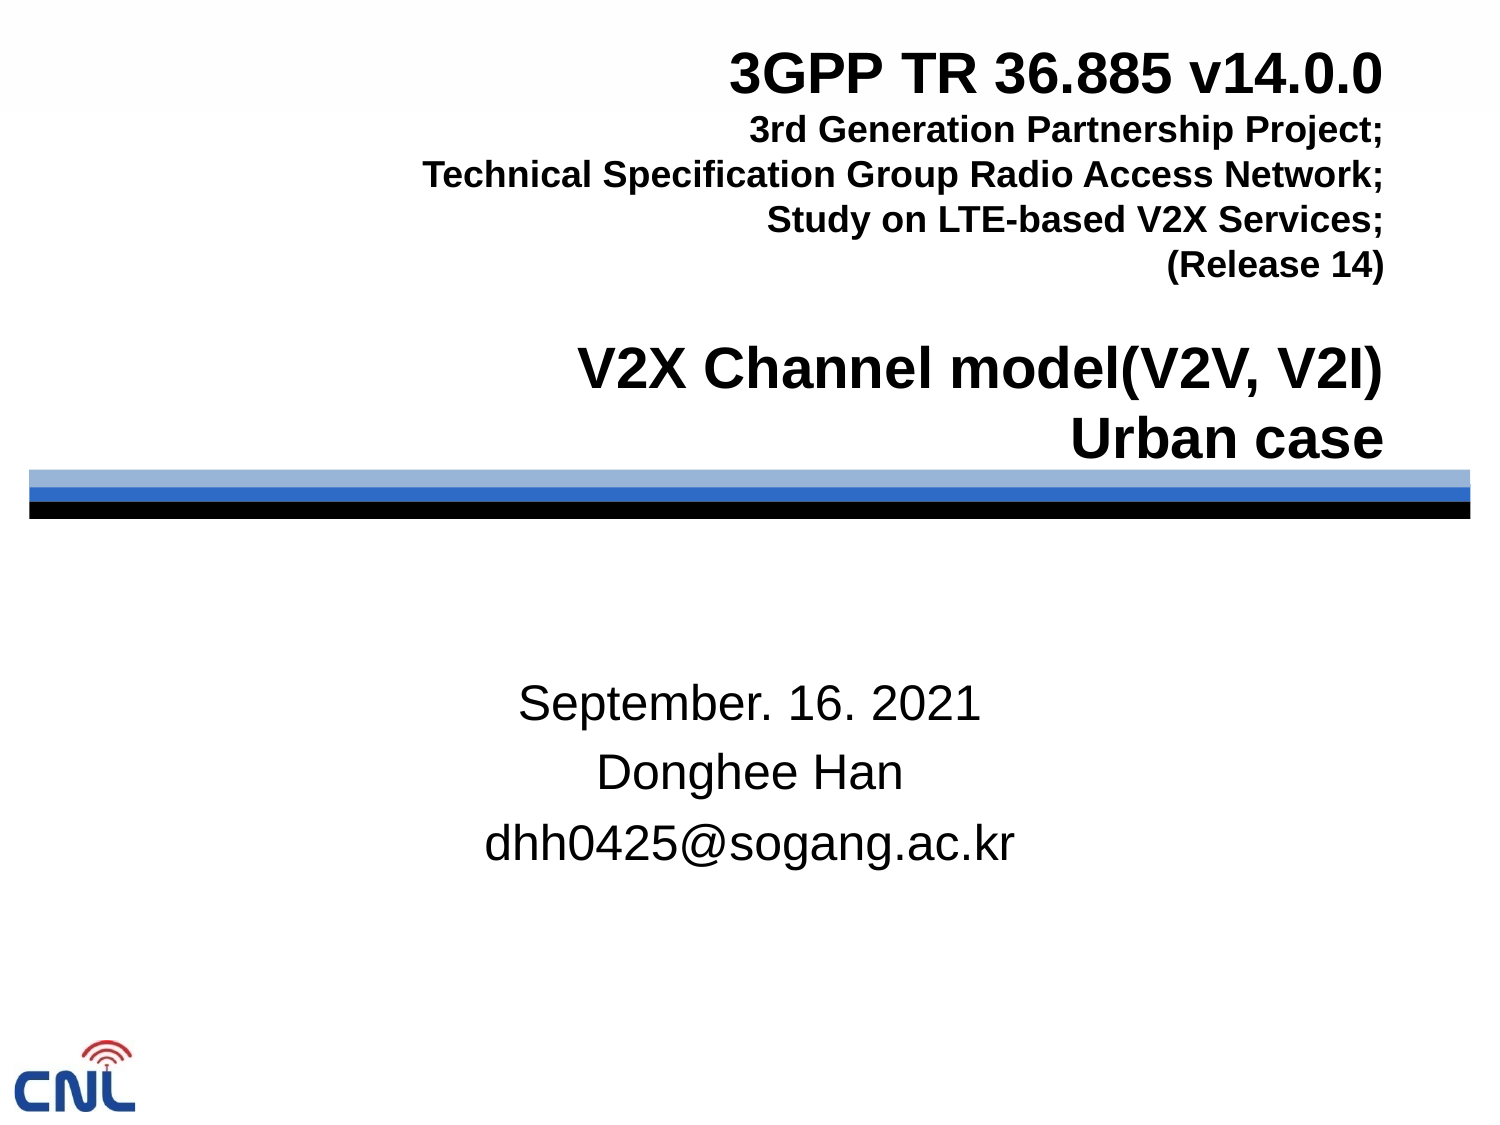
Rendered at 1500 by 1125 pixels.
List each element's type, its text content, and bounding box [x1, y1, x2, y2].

title 3GPP TR 36.885 v14.0.0 3rd Generation Partnership Project; Technical Specification Group Radio Access Network; Study on LTE-based V2X Services; (Release 14) V2X Channel model(V2V, V2I) Urban case [99, 112, 1400, 463]
picture [14, 1040, 136, 1112]
picture [0, 0, 1500, 112]
subtitle September. 16. 2021 Donghee Han dhh0425@sogang.ac.kr [99, 662, 1400, 963]
